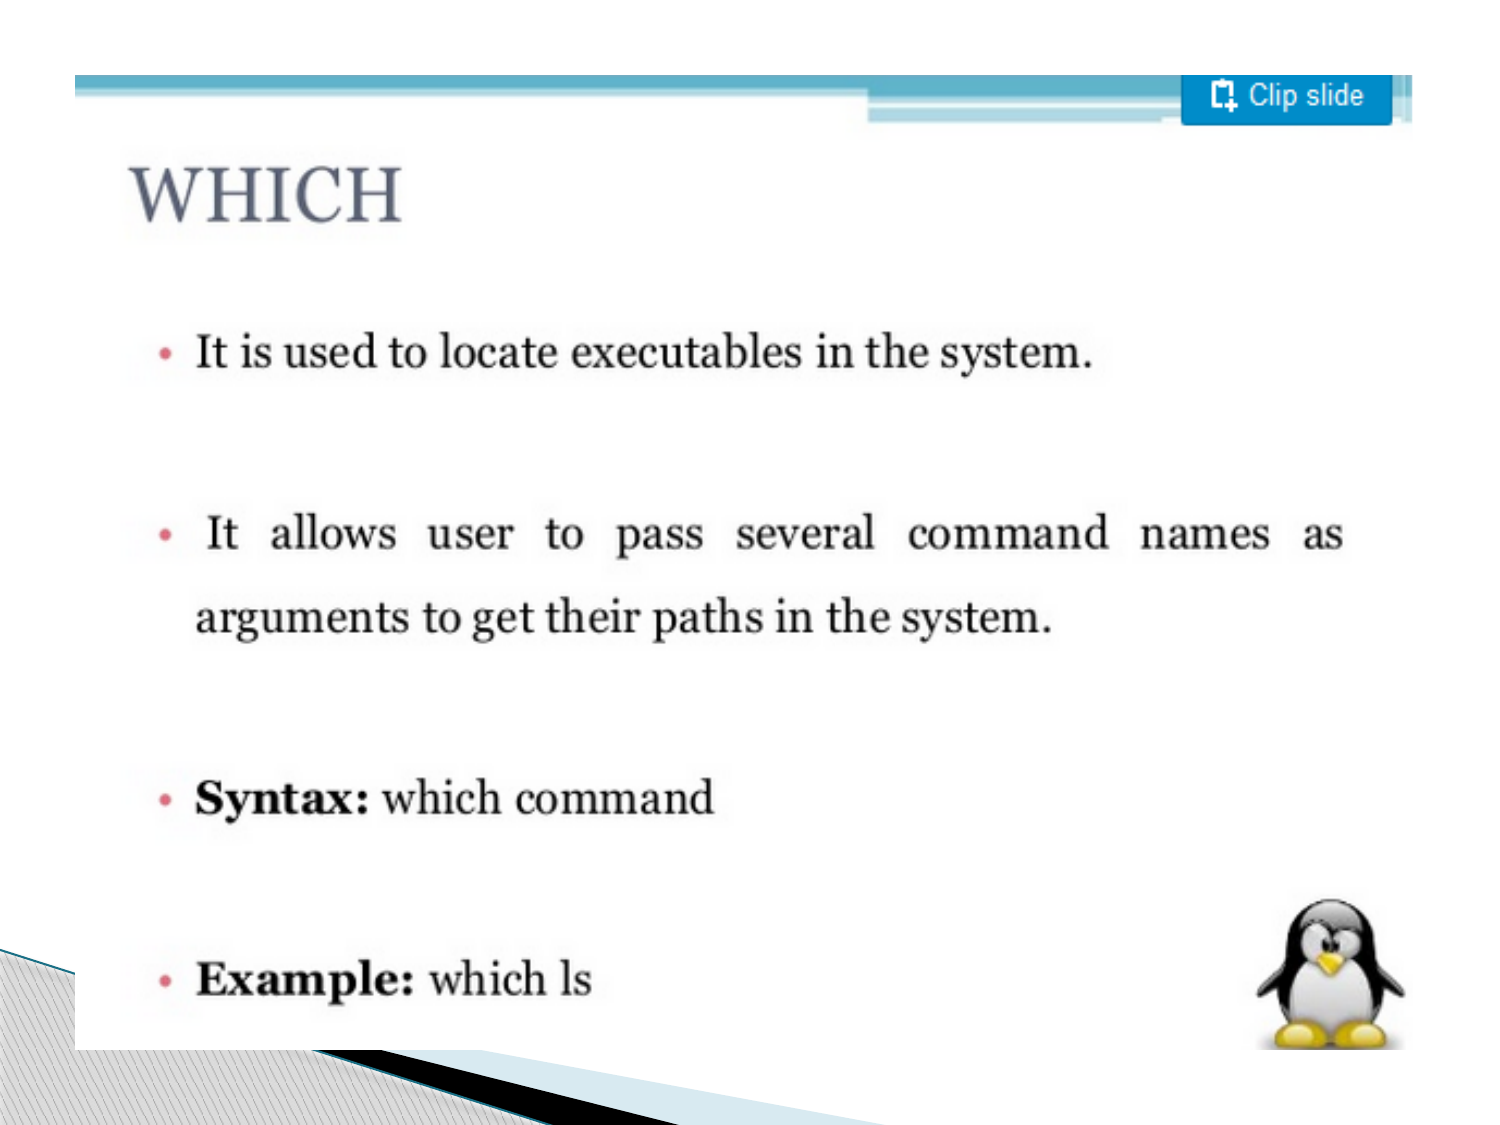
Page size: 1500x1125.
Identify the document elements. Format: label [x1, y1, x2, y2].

list [74, 74, 1413, 1051]
